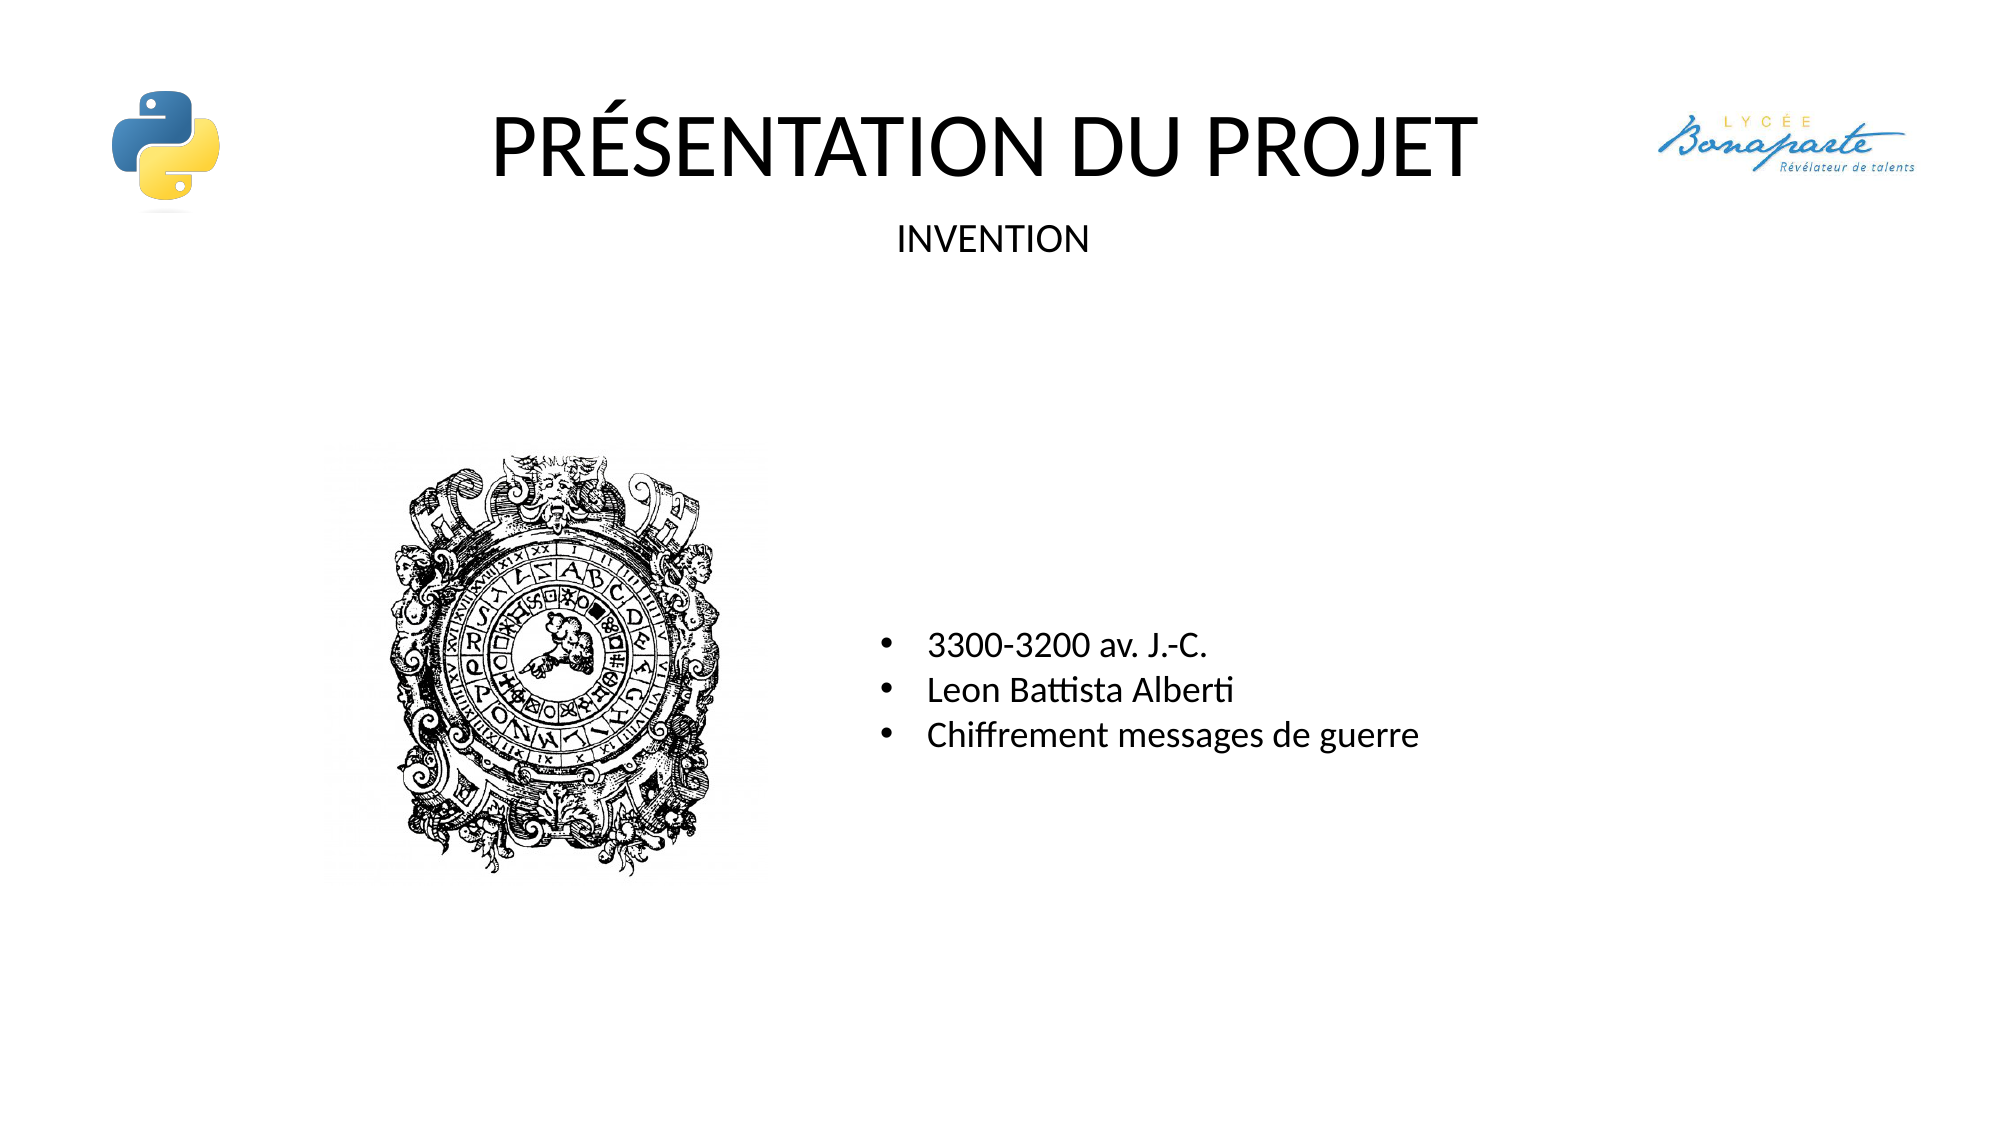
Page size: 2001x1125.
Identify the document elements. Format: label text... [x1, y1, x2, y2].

picture [1647, 111, 1921, 181]
picture [324, 442, 768, 886]
picture [111, 91, 223, 213]
text_box PRÉSENTATION DU PROJET [475, 77, 1525, 204]
text_box 3300-3200 av. J.-C. Leon Battista Alberti Chiffrement messages de guerre [880, 620, 1565, 755]
text_box INVENTION [881, 203, 1119, 273]
